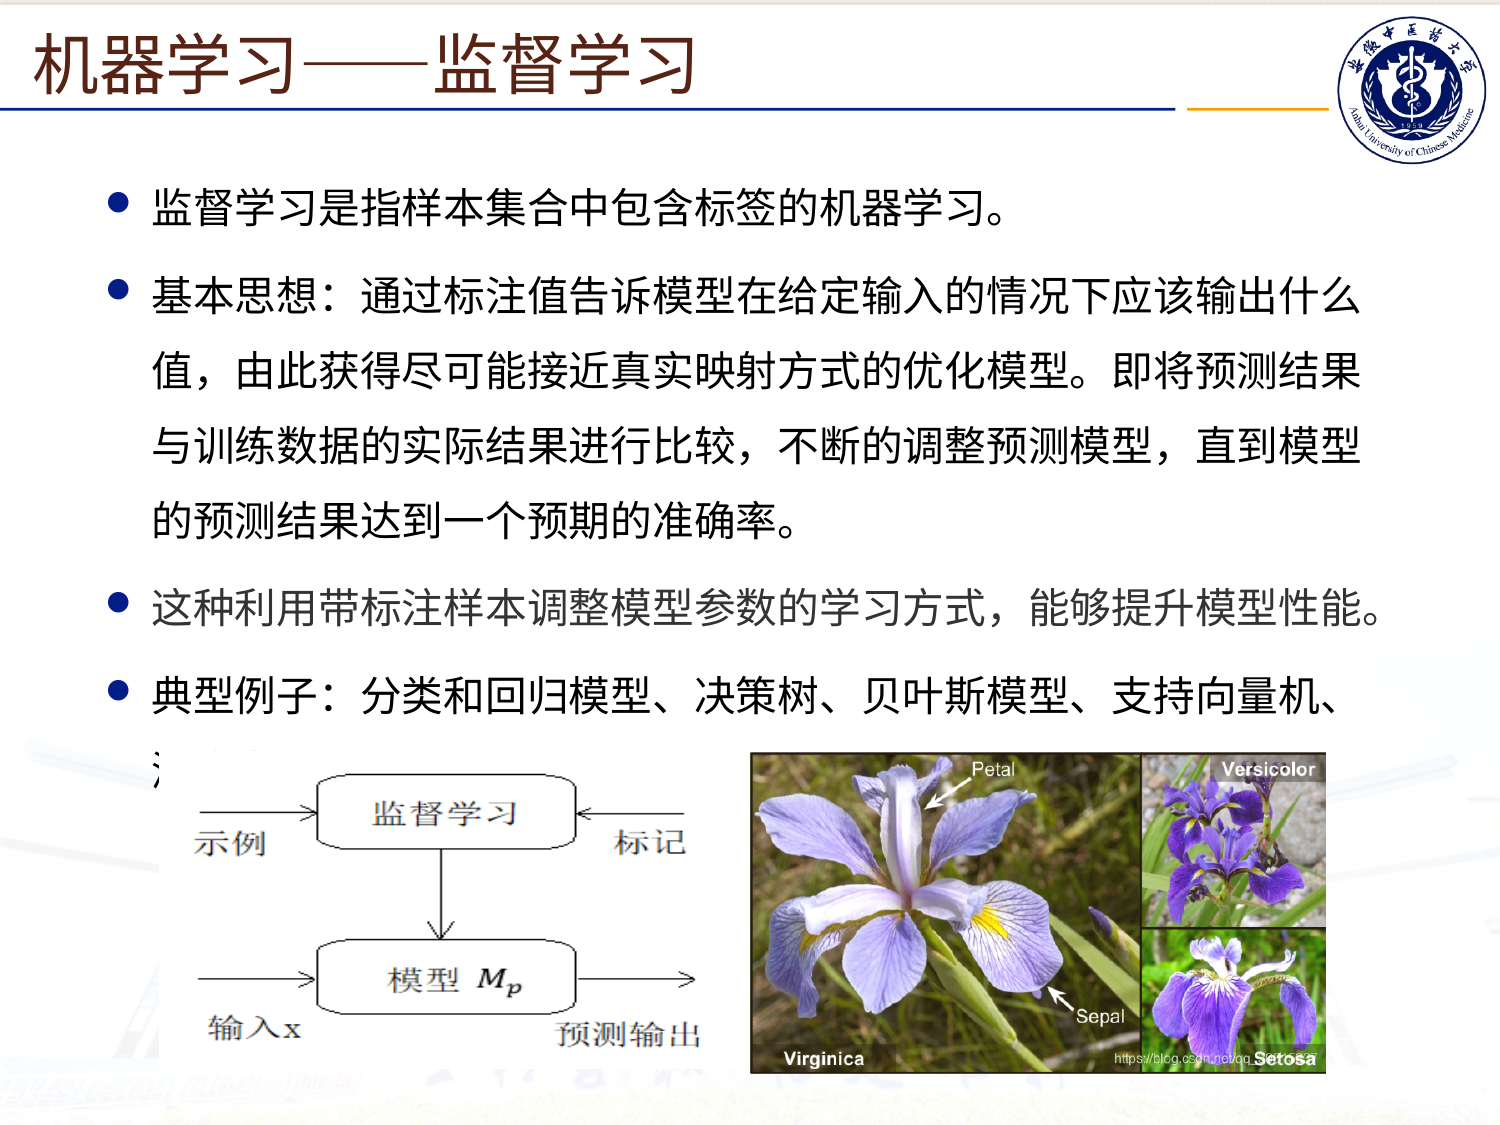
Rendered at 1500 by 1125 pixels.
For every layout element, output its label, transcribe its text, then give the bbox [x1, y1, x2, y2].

list 监督学习是指样本集合中包含标签的机器学习。 基本思想：通过标注值告诉模型在给定输入的情况下应该输出什么值，由此获得尽可能接近真实映射方式的优化模型。即将预测结果与训练数据的实际结果进行比较，不断的调整预测模型，直到模型的预测结果达到一个预期的准确率。 这种利用带标注样本调整模型参数的学习方式，能够提升模型性能。 典型例子：分类和回归模型、决策树、贝叶斯模型、支持向量机、深度学习 [76, 149, 1385, 1041]
text_box 机器学习——监督学习 [17, 0, 1107, 142]
picture [158, 751, 1326, 1074]
picture [1328, 7, 1495, 173]
